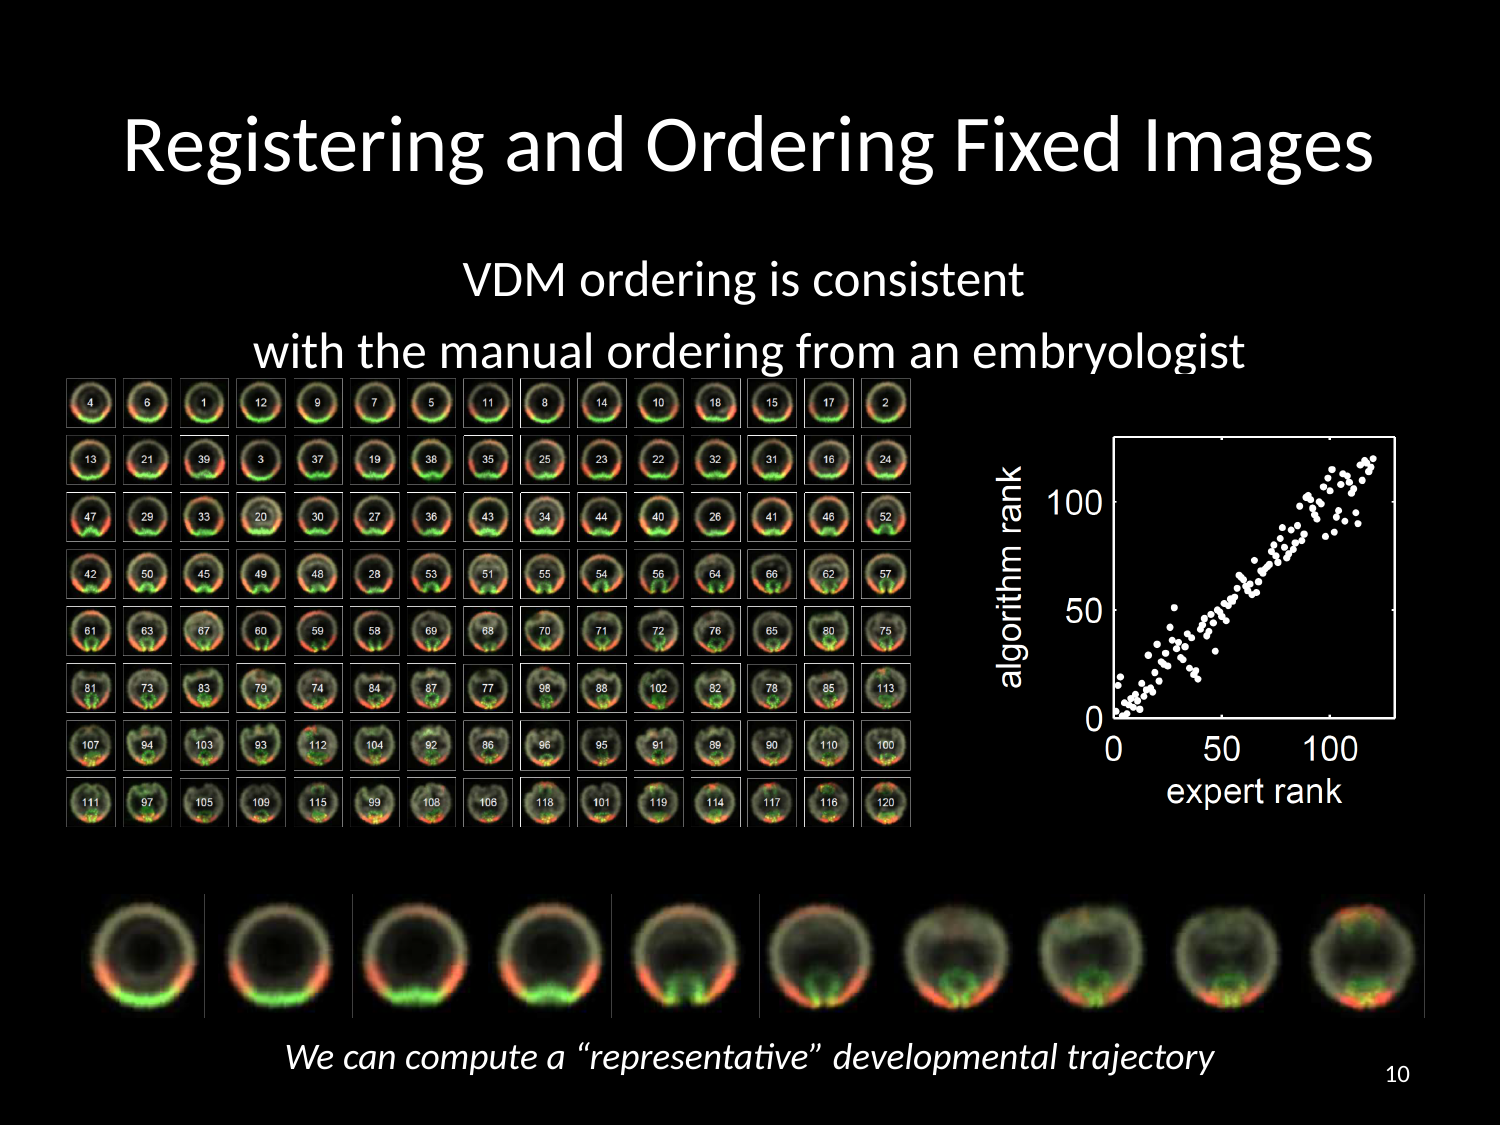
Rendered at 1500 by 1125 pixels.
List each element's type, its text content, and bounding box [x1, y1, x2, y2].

text_box VDM ordering is consistent with the manual ordering from an embryologist [74, 237, 1425, 388]
picture [987, 374, 1438, 826]
picture [74, 887, 1426, 1023]
slide_number 10 [1074, 1042, 1425, 1103]
text_box We can compute a “representative” developmental trajectory [149, 1032, 1350, 1085]
title Registering and Ordering Fixed Images [75, 45, 1425, 233]
picture [62, 374, 913, 829]
